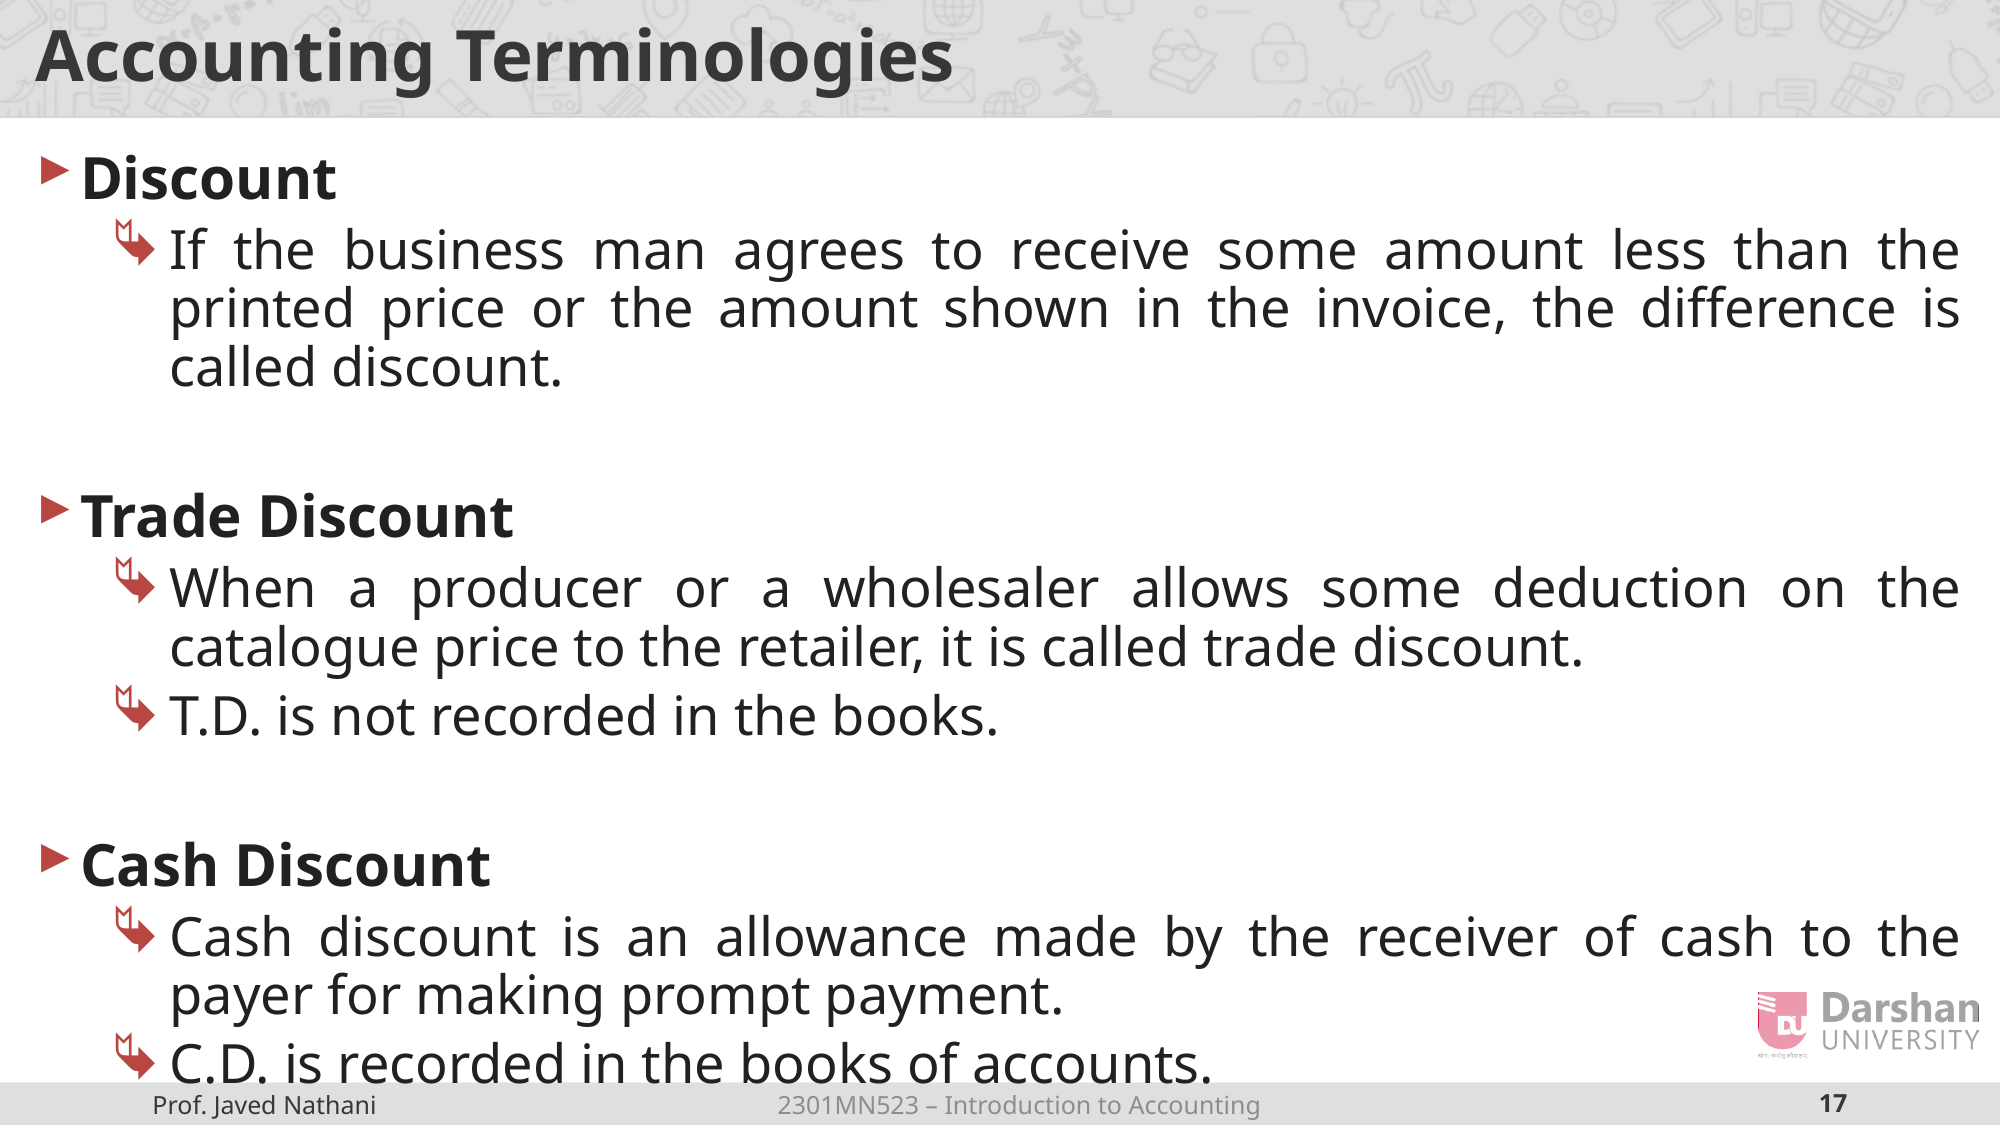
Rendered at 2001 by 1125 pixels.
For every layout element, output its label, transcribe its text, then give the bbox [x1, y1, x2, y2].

list Discount If the business man agrees to receive some amount less than the printed price or the amount shown in the invoice, the difference is called discount. Trade Discount When a producer or a wholesaler allows some deduction on the catalogue price to the retailer, it is called trade discount. T.D. is not recorded in the books. Cash Discount Cash discount is an allowance made by the receiver of cash to the payer for making prompt payment. C.D. is recorded in the books of accounts. [21, 141, 1979, 1088]
title Accounting Terminologies [0, 0, 2000, 117]
